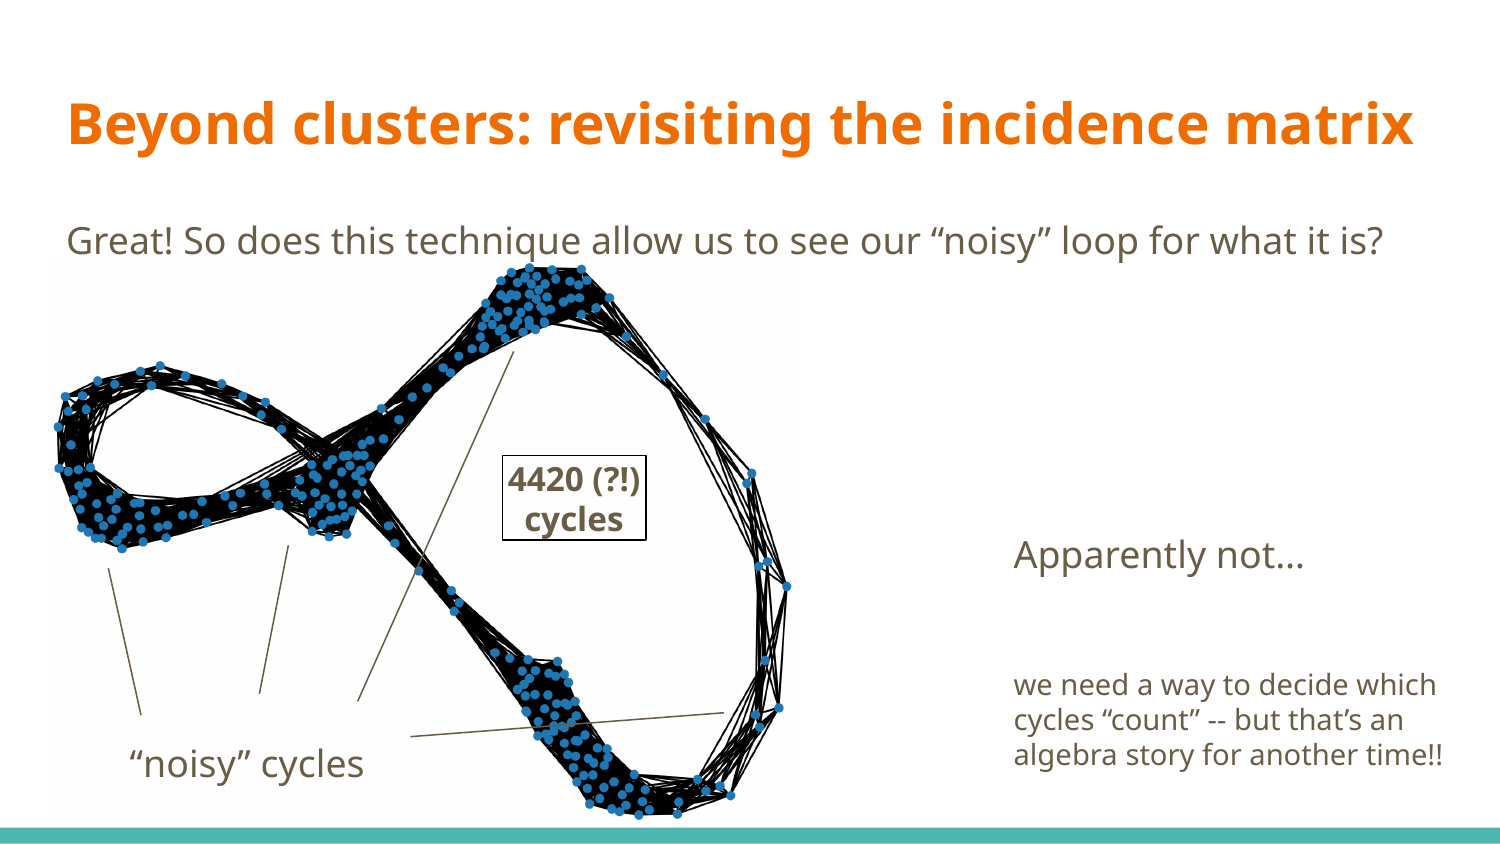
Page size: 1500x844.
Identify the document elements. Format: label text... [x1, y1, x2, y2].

list Great! So does this technique allow us to see our “noisy” loop for what it is? [51, 195, 1474, 280]
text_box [107, 351, 725, 797]
text_box Apparently not… we need a way to decide which cycles “count” -- but that’s an algebra story for another time!! [998, 516, 1500, 787]
title Beyond clusters: revisiting the incidence matrix [51, 72, 1449, 189]
picture [50, 262, 800, 823]
